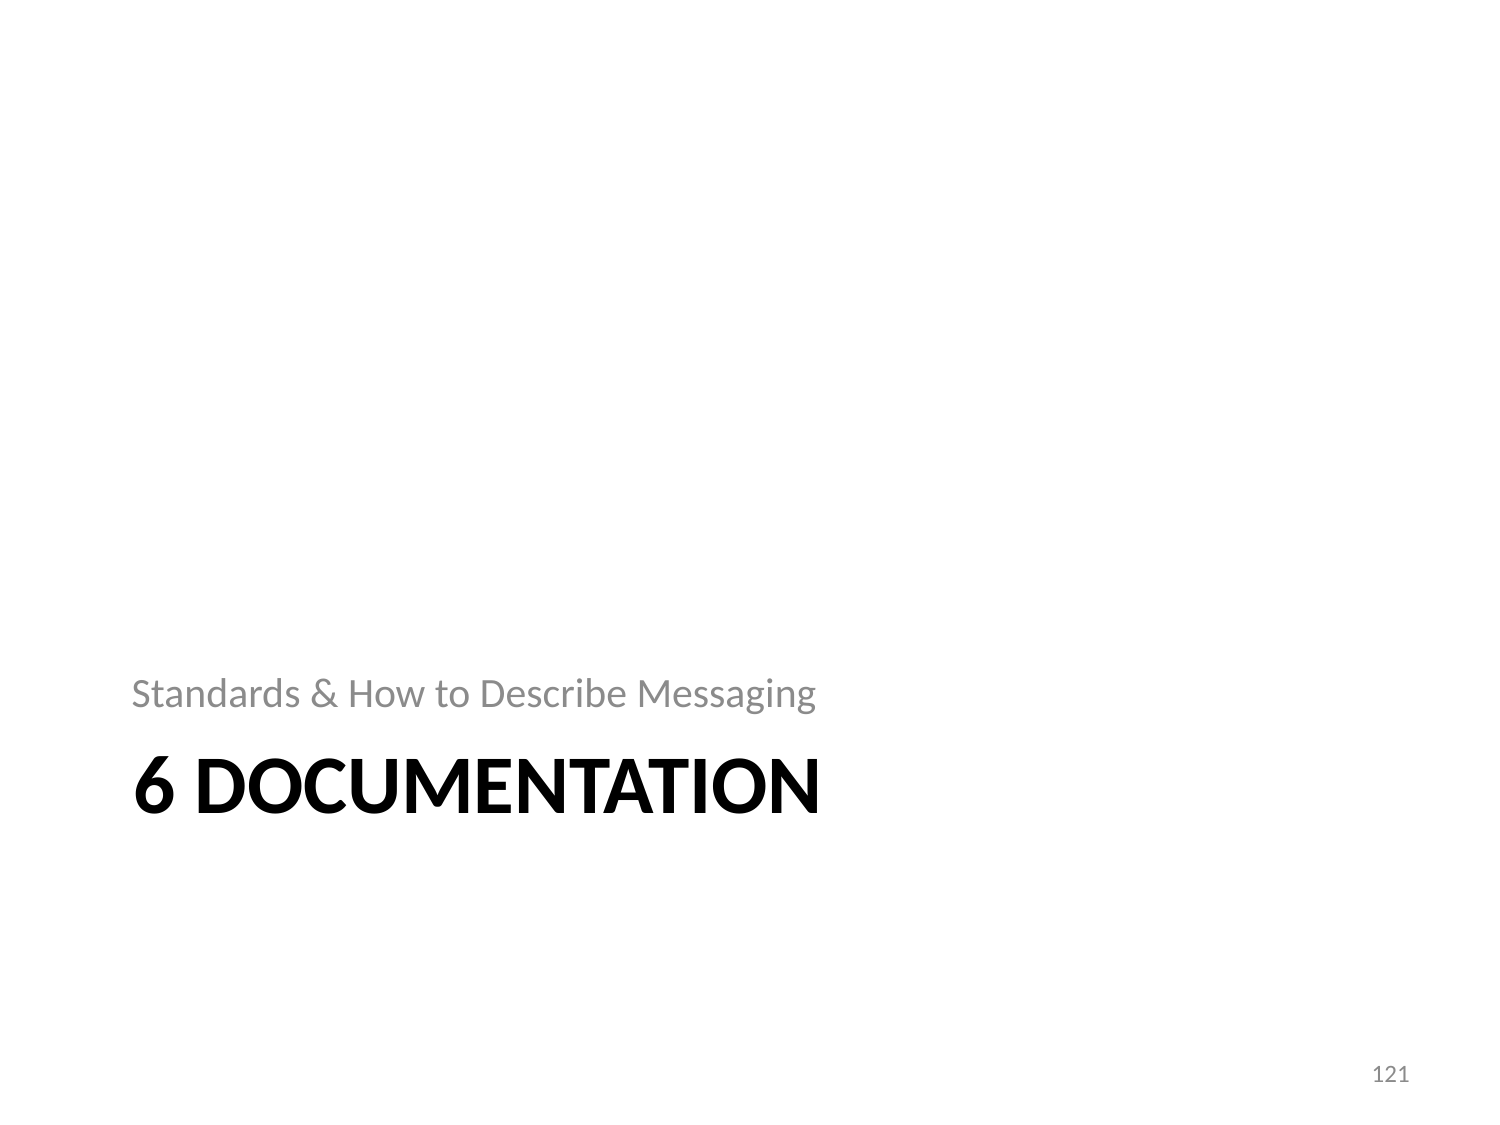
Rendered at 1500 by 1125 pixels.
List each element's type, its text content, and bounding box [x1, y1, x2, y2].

title 6 Documentation [118, 722, 1394, 947]
list Standards & How to Describe Messaging [116, 476, 1392, 723]
slide_number 121 [1074, 1042, 1425, 1103]
